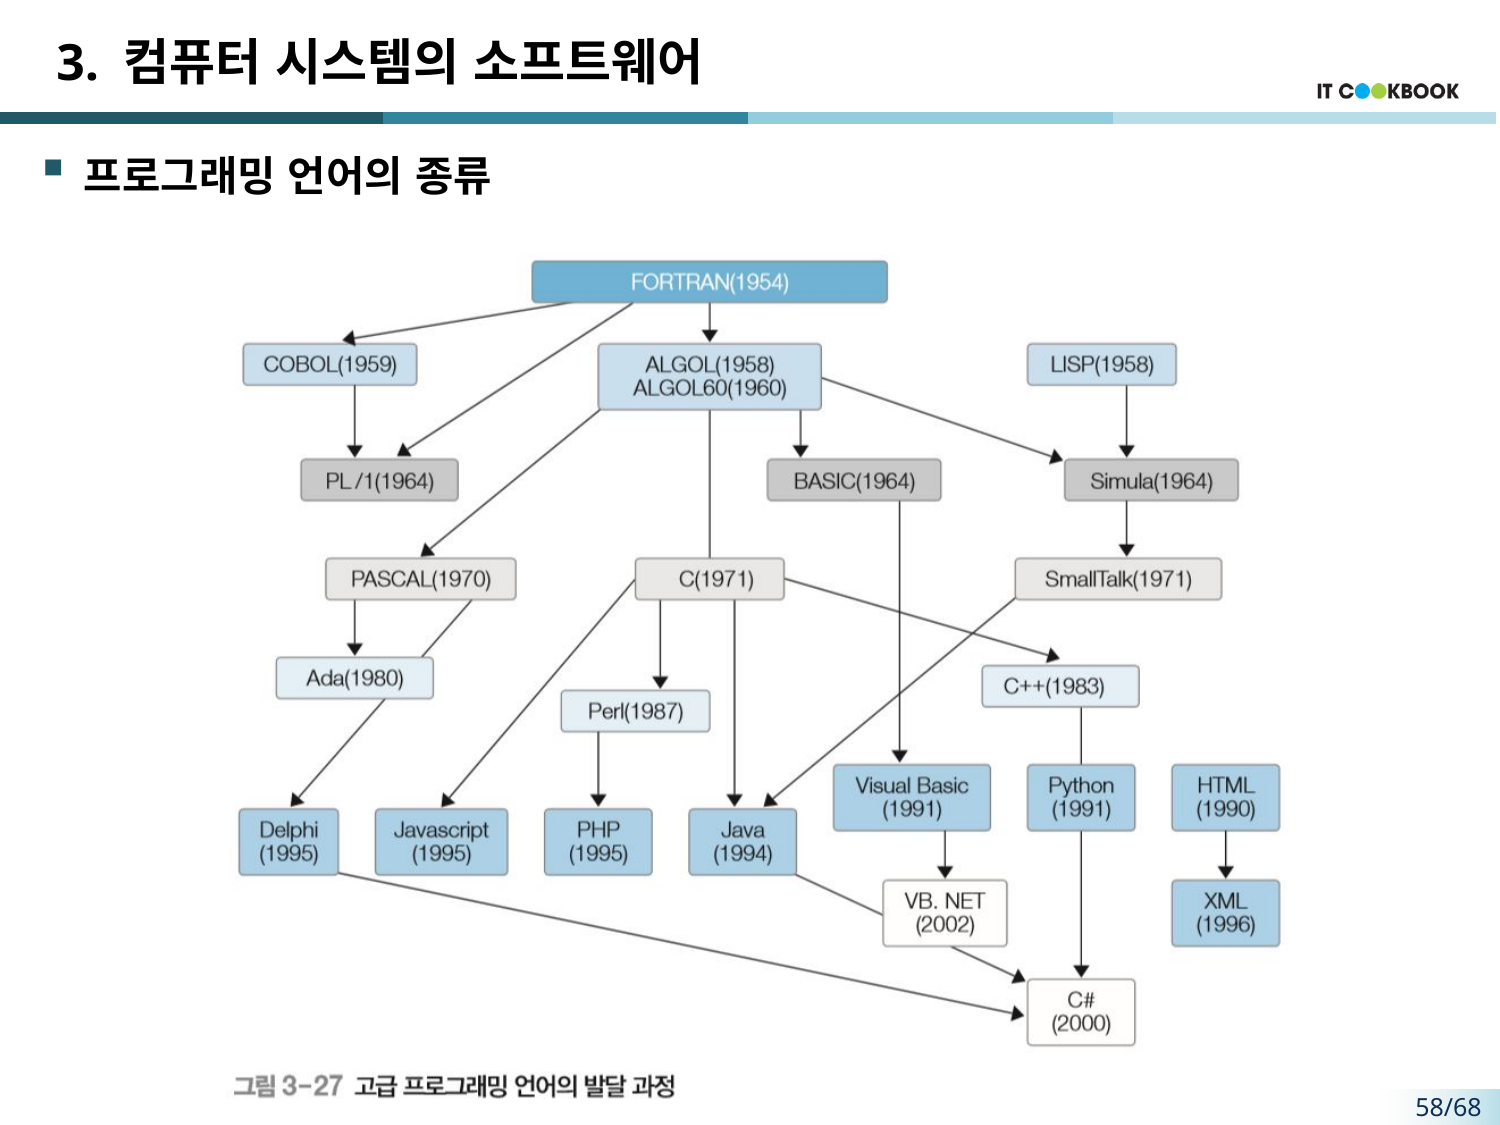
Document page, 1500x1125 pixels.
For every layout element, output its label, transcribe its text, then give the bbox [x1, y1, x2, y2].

list 프로그래밍 언어의 종류 [10, 131, 1481, 1096]
picture [1317, 83, 1360, 99]
title 3. 컴퓨터 시스템의 소프트웨어 [41, 15, 1282, 106]
picture [208, 218, 1292, 1110]
picture [1365, 83, 1459, 99]
